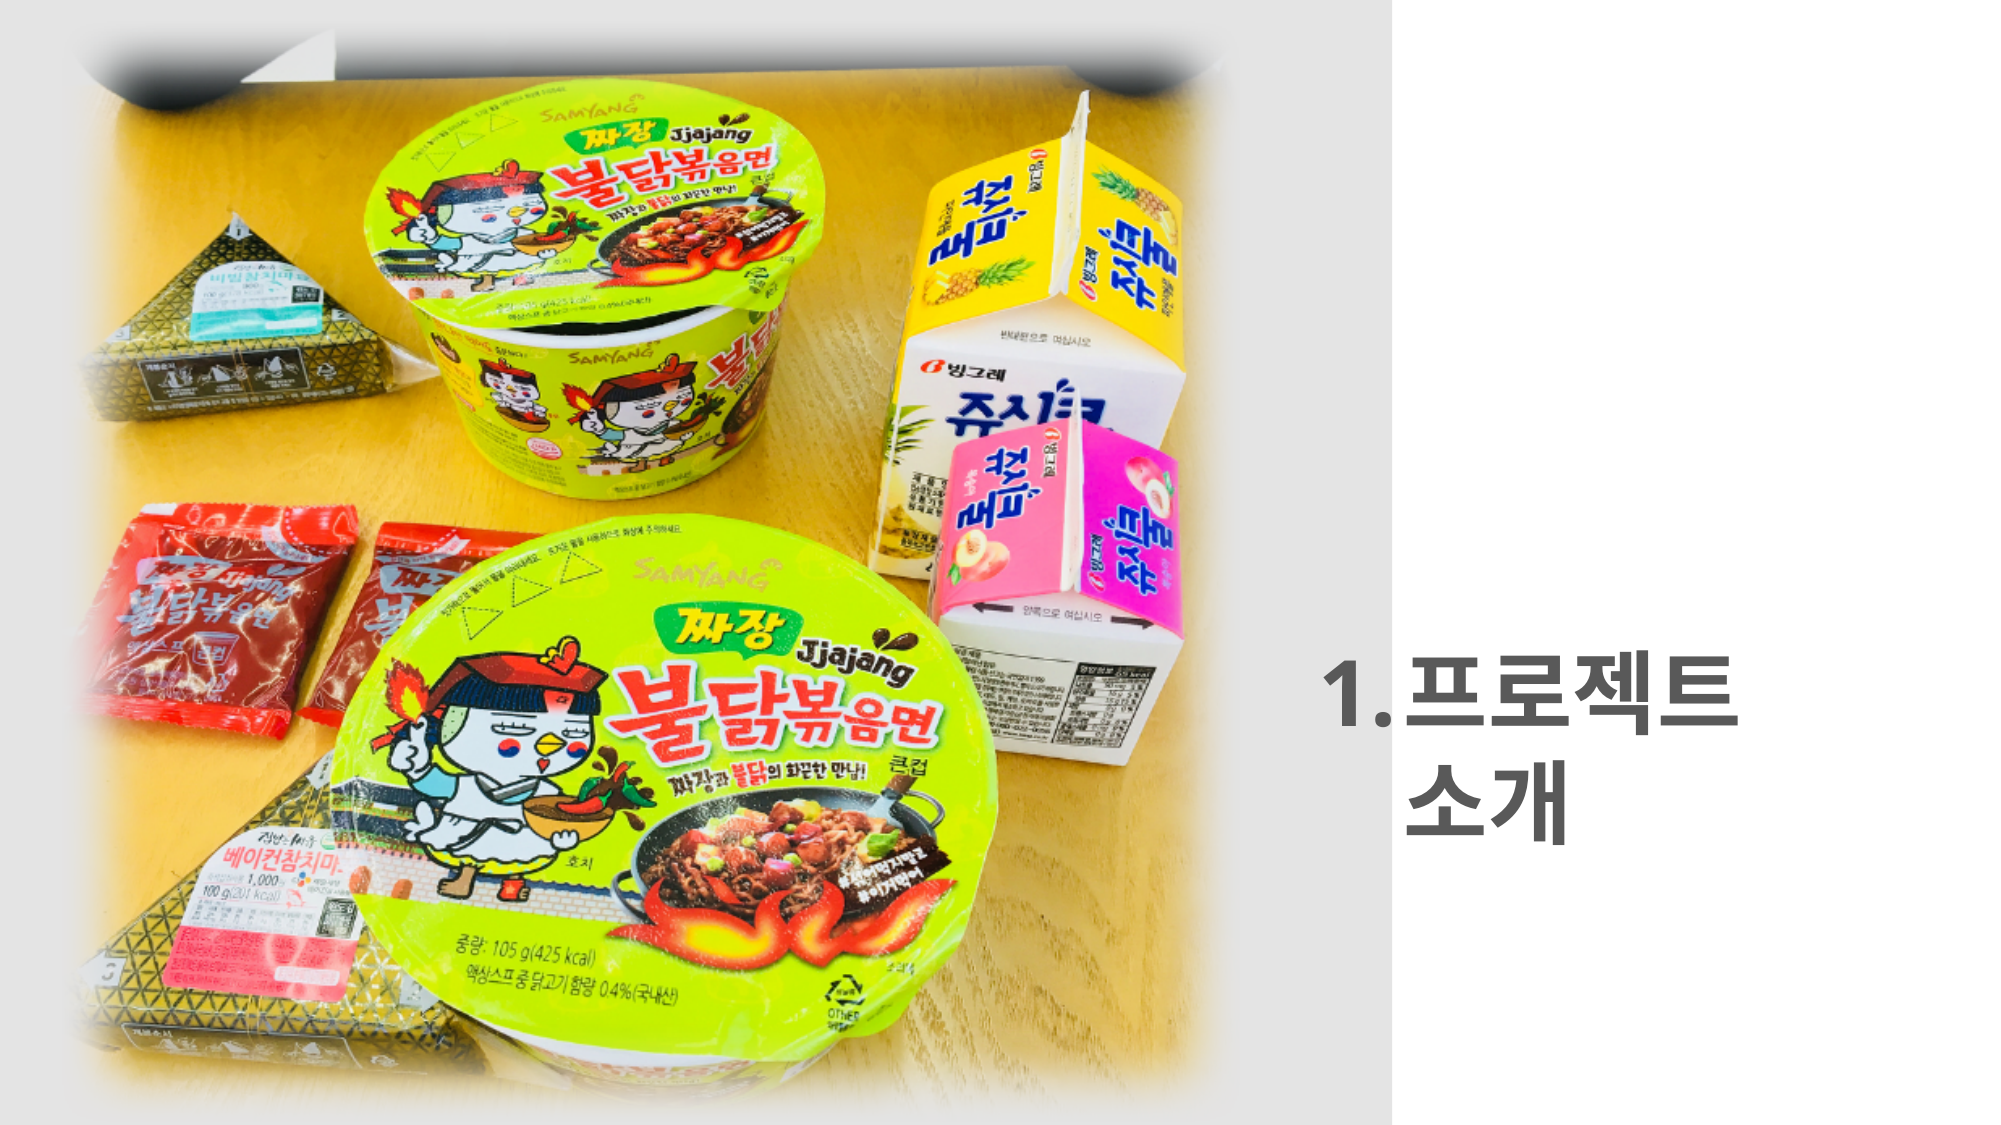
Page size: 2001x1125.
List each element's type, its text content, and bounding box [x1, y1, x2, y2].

text_box 프로젝트 소개 [1389, 628, 1907, 864]
picture [60, 19, 1243, 1125]
text_box [0, 0, 1393, 1125]
text_box 1. [1303, 627, 1425, 752]
